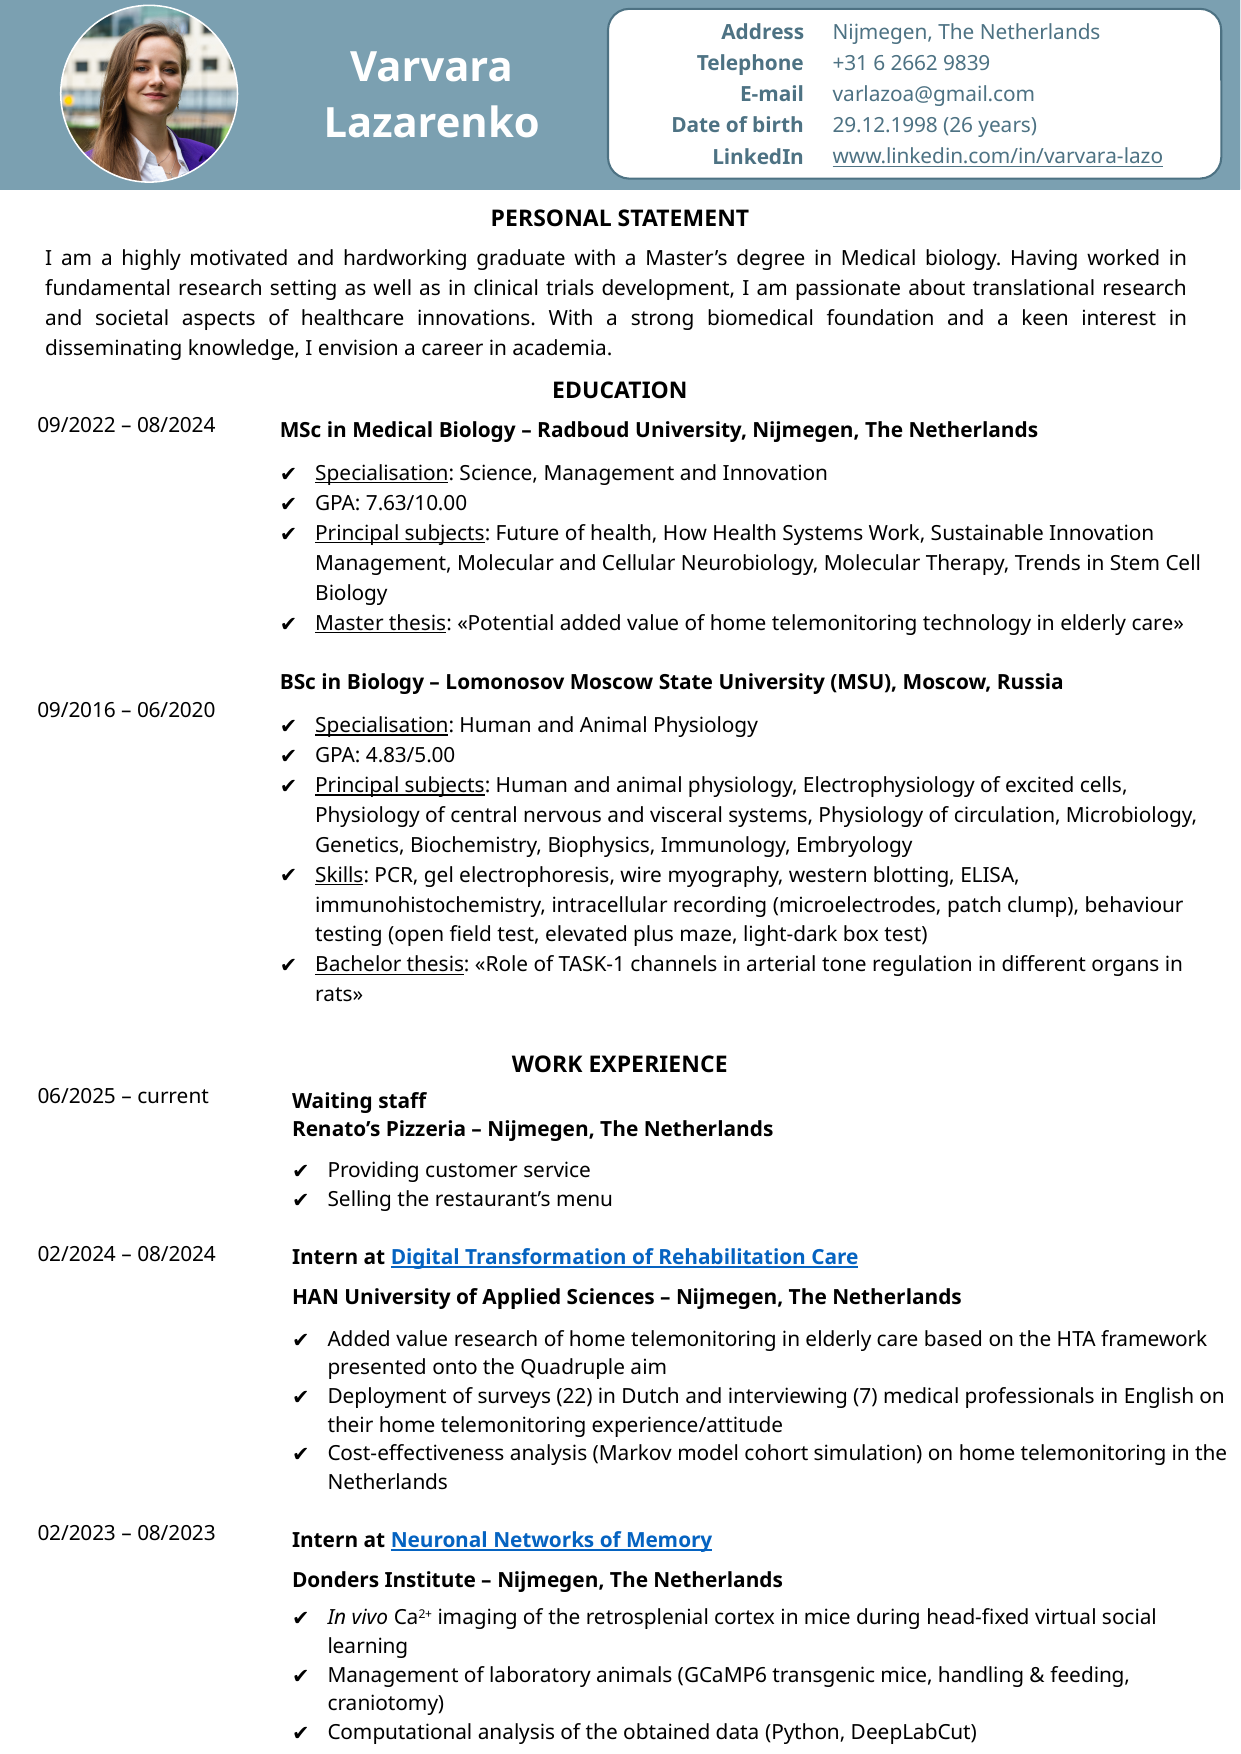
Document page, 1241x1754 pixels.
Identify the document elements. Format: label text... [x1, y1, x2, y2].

text_box [0, 0, 1241, 189]
text_box EDUCATION [463, 370, 777, 408]
picture [60, 5, 238, 183]
text_box 09/2016 – 06/2020 [27, 692, 271, 727]
text_box Waiting staff Renato’s Pizzeria – Nijmegen, The Netherlands Providing customer service Selling the restaurant’s menu Intern at Digital Transformation of Rehabilitation Care HAN University of Applied Sciences – Nijmegen, The Netherlands Added value research of home telemonitoring in elderly care based on the HTA framework presented onto the Quadruple aim Deployment of surveys (22) in Dutch and interviewing (7) medical professionals in English on their home telemonitoring experience/attitude Cost-effectiveness analysis (Markov model cohort simulation) on home telemonitoring in the Netherlands Intern at Neuronal Networks of Memory Donders Institute – Nijmegen, The Netherlands In vivo Ca2+ imaging of the retrosplenial cortex in mice during head-fixed virtual social learning Management of laboratory animals (GCaMP6 transgenic mice, handling & feeding, craniotomy) Computational analysis of the obtained data (Python, DeepLabCut) [282, 1078, 1238, 1749]
text_box MSc in Medical Biology – Radboud University, Nijmegen, The Netherlands Specialisation: Science, Management and Innovation GPA: 7.63/10.00 Principal subjects: Future of health, How Health Systems Work, Sustainable Innovation Management, Molecular and Cellular Neurobiology, Molecular Therapy, Trends in Stem Cell Biology Master thesis: «Potential added value of home telemonitoring technology in elderly care» BSc in Biology – Lomonosov Moscow State University (MSU), Moscow, Russia Specialisation: Human and Animal Physiology GPA: 4.83/5.00 Principal subjects: Human and animal physiology, Electrophysiology of excited cells, Physiology of central nervous and visceral systems, Physiology of circulation, Microbiology, Genetics, Biochemistry, Biophysics, Immunology, Embryology Skills: PCR, gel electrophoresis, wire myography, western blotting, ELISA, immunohistochemistry, intracellular recording (microelectrodes, patch clump), behaviour testing (open field test, elevated plus maze, light-dark box test) Bachelor thesis: «Role of TASK-1 channels in arterial tone regulation in different organs in rats» [270, 407, 1222, 1011]
text_box Address Telephone E-mail Date of birth LinkedIn [645, 13, 814, 173]
text_box 02/2023 – 08/2023 [28, 1515, 256, 1550]
text_box I am a highly motivated and hardworking graduate with a Master’s degree in Medical biology. Having worked in fundamental research setting as well as in clinical trials development, I am passionate about translational research and societal aspects of healthcare innovations. With a strong biomedical foundation and a keen interest in disseminating knowledge, I envision a career in academia. [35, 235, 1197, 365]
text_box Nijmegen, The Netherlands +31 6 2662 9839 varlazoa@gmail.com 29.12.1998 (26 years) www.linkedin.com/in/varvara-lazo [823, 13, 1207, 177]
text_box 02/2024 – 08/2024 [27, 1235, 256, 1271]
text_box 09/2022 – 08/2024 [27, 407, 271, 442]
text_box [607, 8, 1222, 179]
text_box PERSONAL STATEMENT [388, 199, 852, 235]
text_box WORK EXPERIENCE [481, 1044, 759, 1078]
text_box 06/2025 – current [28, 1077, 256, 1113]
text_box Varvara Lazarenko [261, 35, 603, 151]
